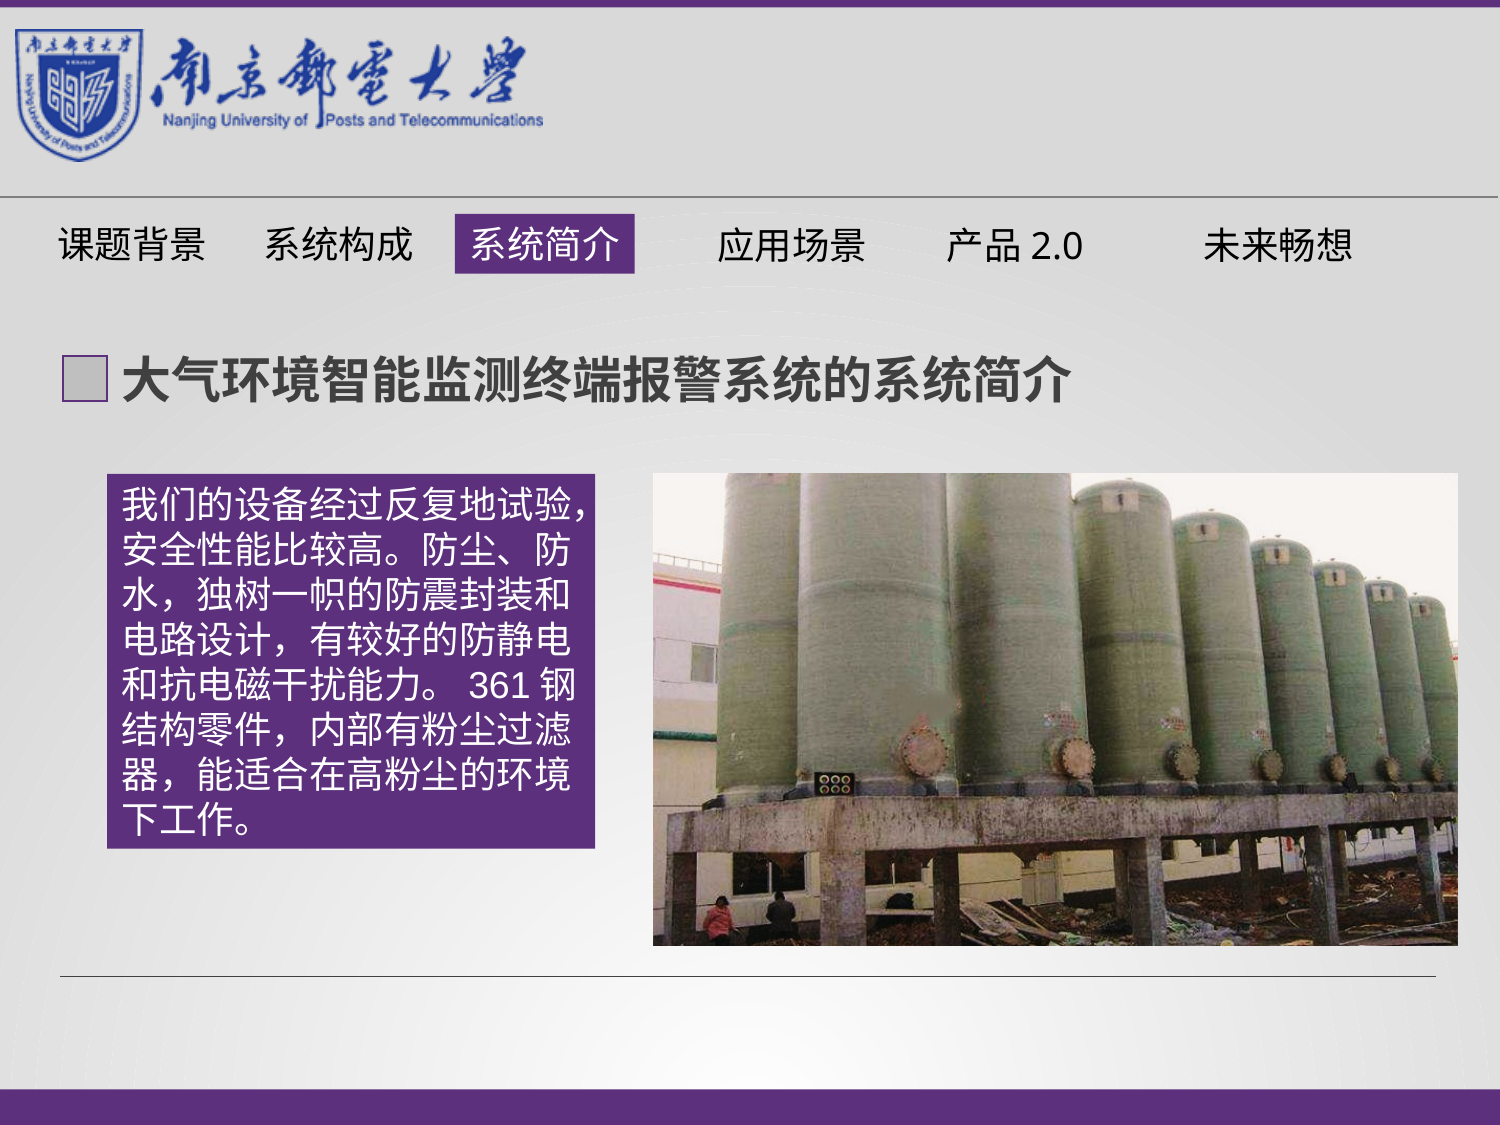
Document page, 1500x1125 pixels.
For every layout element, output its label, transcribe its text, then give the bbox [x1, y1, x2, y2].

text_box 课题背景 [42, 213, 223, 274]
text_box 产品2.0 [931, 214, 1099, 275]
text_box [62, 355, 107, 402]
text_box 我们的设备经过反复地试验，安全性能比较高。防尘、防水，独树一帜的防震封装和电路设计，有较好的防静电和抗电磁干扰能力。361钢结构零件，内部有粉尘过滤器，能适合在高粉尘的环境下工作。 [107, 473, 596, 849]
text_box [0, 0, 1500, 8]
text_box 应用场景 [702, 214, 883, 275]
text_box 系统构成 [248, 213, 429, 274]
text_box [0, 1088, 1500, 1125]
picture [653, 473, 1458, 946]
text_box 未来畅想 [1188, 214, 1369, 275]
picture [15, 29, 543, 162]
text_box 系统简介 [454, 213, 635, 274]
text_box 大气环境智能监测终端报警系统的系统简介 [107, 340, 1204, 416]
